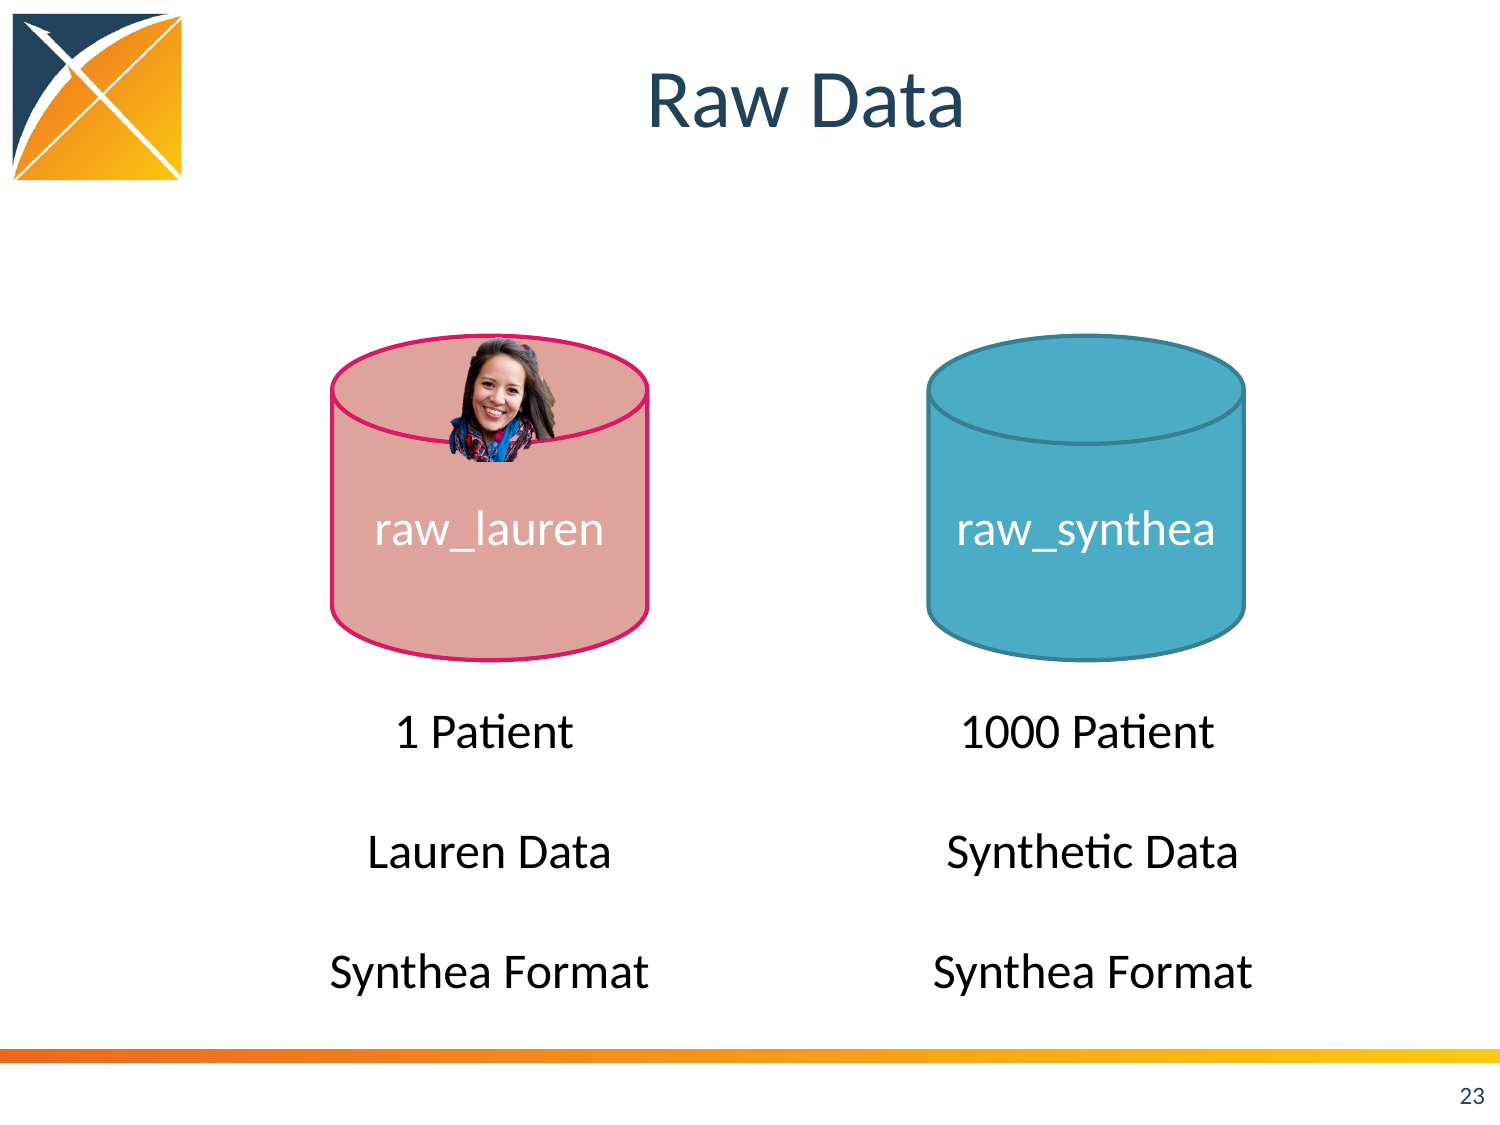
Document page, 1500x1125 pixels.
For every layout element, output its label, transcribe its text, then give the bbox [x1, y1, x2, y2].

text_box 1000 Patient Synthetic Data Synthea Format [890, 691, 1296, 1006]
picture [0, 0, 206, 200]
text_box raw_lauren [330, 341, 650, 663]
title Raw Data [187, 24, 1425, 163]
picture [412, 335, 567, 471]
text_box raw_synthea [926, 333, 1246, 663]
text_box 1 Patient Lauren Data Synthea Format [286, 691, 693, 1006]
slide_number 23 [1149, 1065, 1500, 1125]
